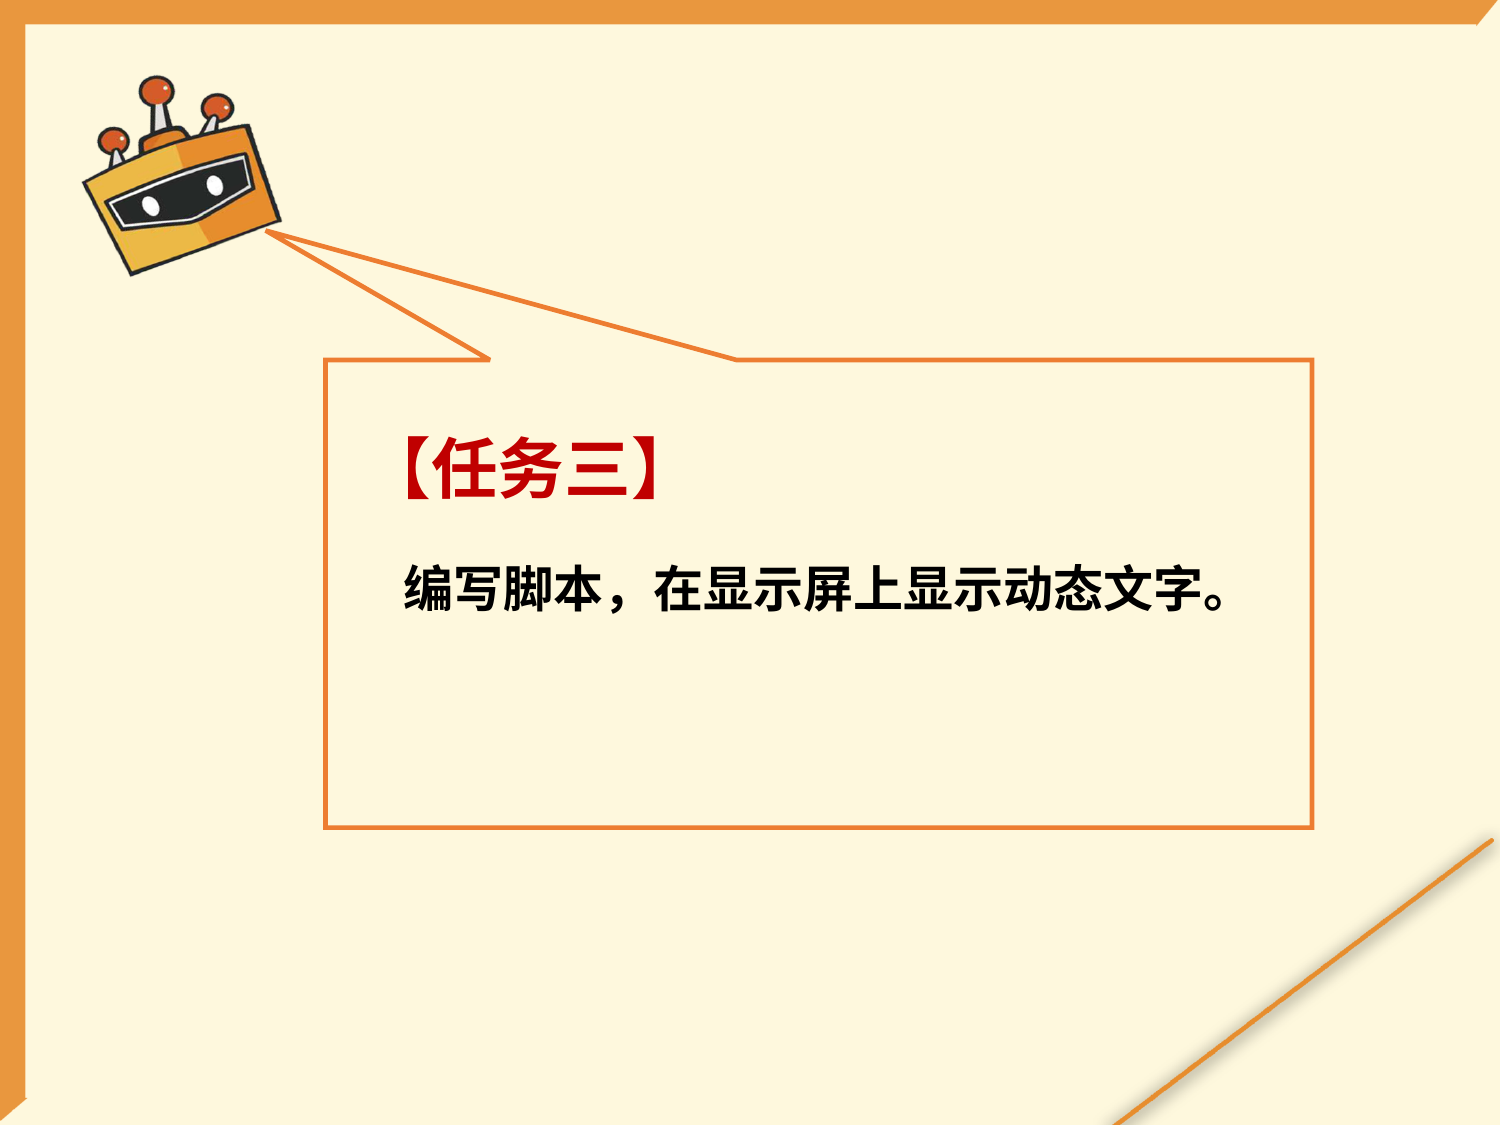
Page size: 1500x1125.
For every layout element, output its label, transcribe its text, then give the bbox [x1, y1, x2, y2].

text_box 【任务三】 [349, 379, 714, 514]
picture [0, 0, 1500, 1125]
text_box [265, 229, 1314, 829]
text_box 编写脚本，在显示屏上显示动态文字。 [389, 550, 1269, 626]
